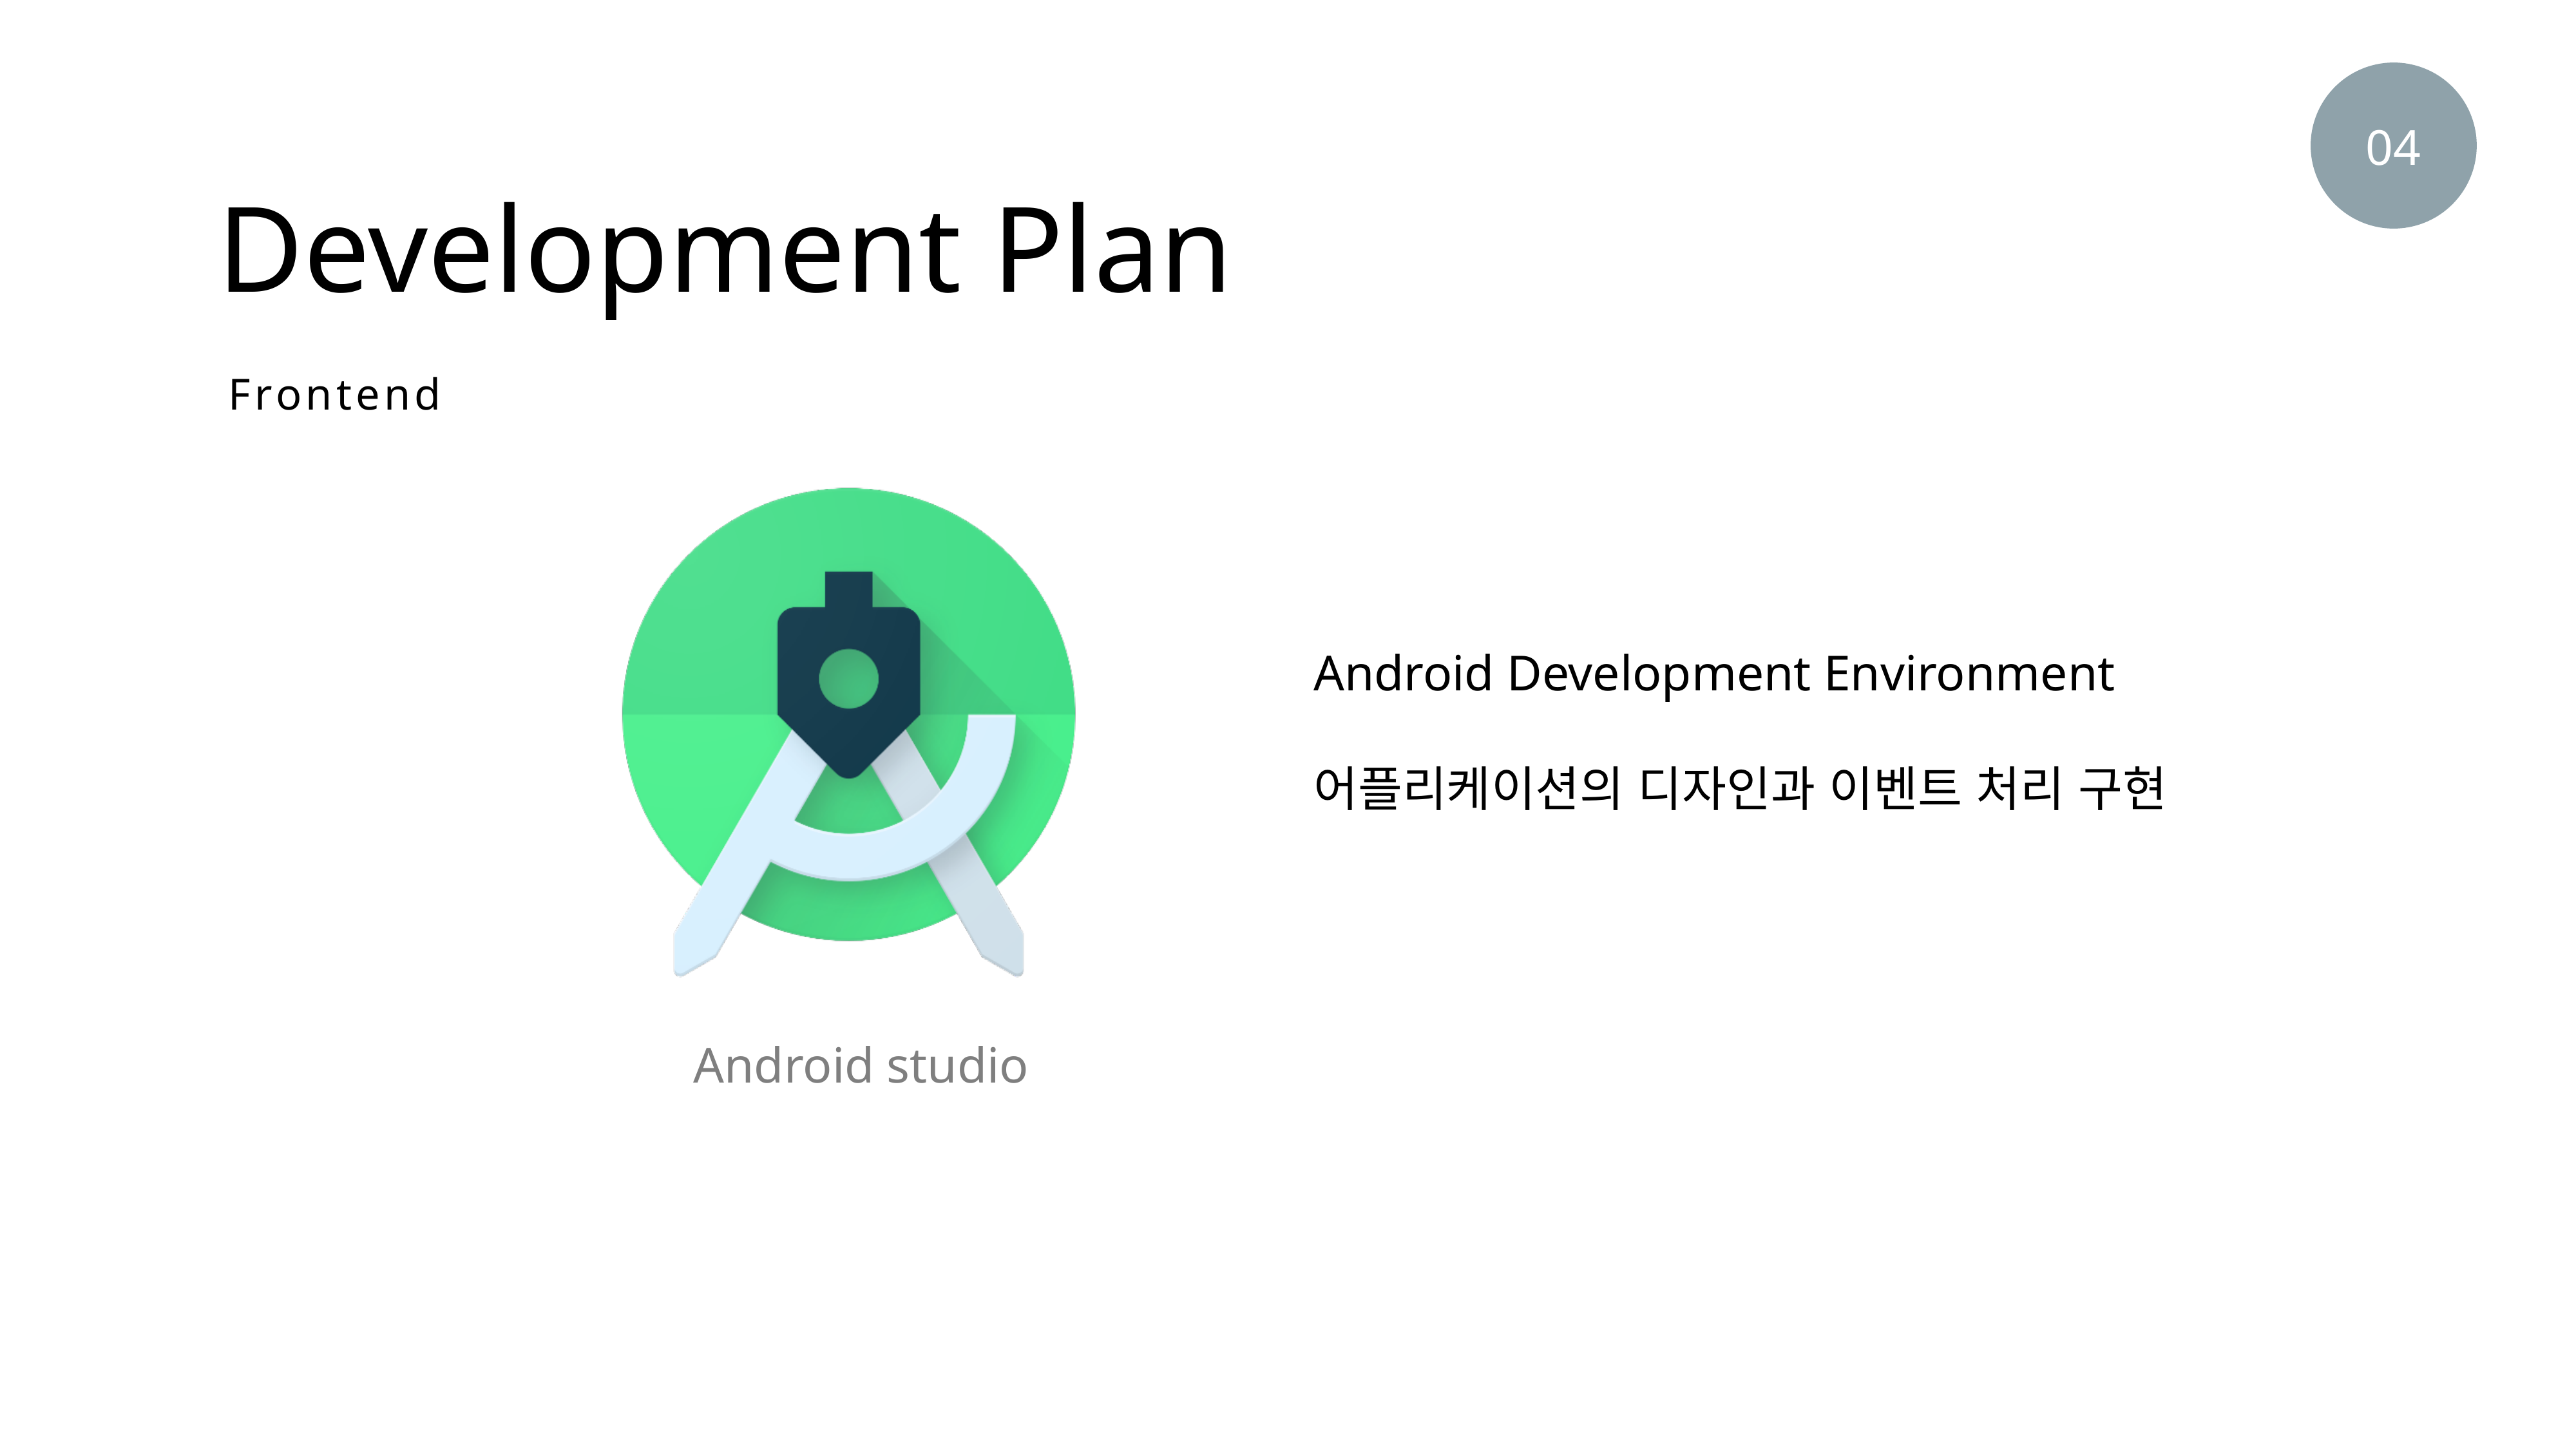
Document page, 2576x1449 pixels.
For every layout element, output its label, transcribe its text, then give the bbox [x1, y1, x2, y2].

text_box Android studio [683, 1030, 1063, 1214]
text_box Android Development Environment 어플리케이션의 디자인과 이벤트 처리 구현 [1304, 638, 2437, 822]
text_box 04 [2310, 62, 2477, 229]
text_box Development Plan [208, 169, 2012, 321]
picture [563, 449, 1135, 1021]
text_box Frontend [218, 362, 709, 424]
